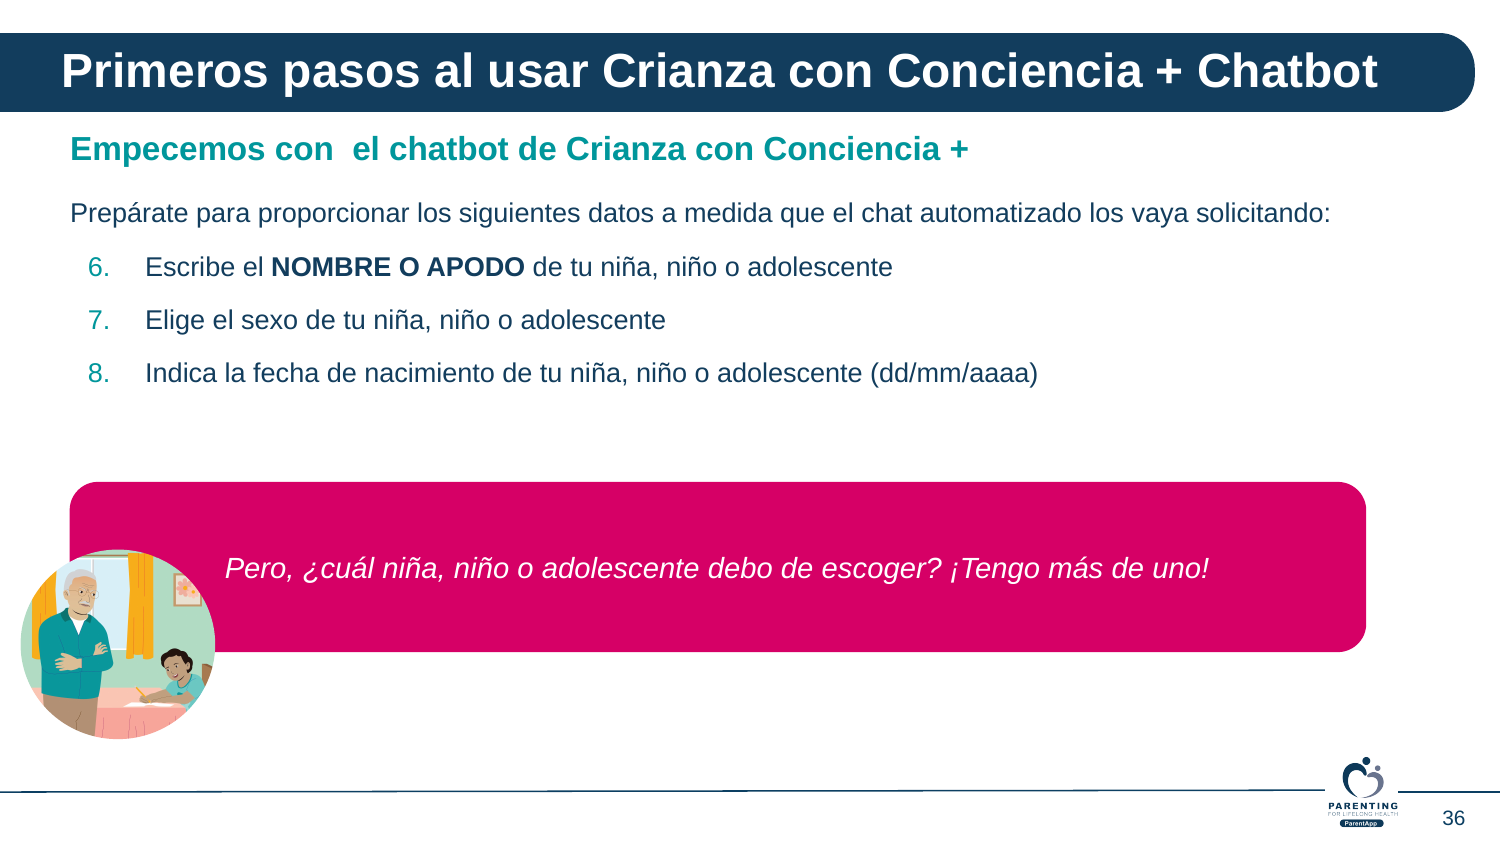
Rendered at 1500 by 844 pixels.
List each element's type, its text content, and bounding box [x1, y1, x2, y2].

text_box Pero, ¿cuál niña, niño o adolescente debo de escoger? ¡Tengo más de uno! [69, 481, 1367, 653]
text_box Primeros pasos al usar Crianza con Conciencia + Chatbot [46, 32, 1500, 105]
picture [20, 549, 216, 740]
picture [1328, 756, 1398, 828]
text_box Empecemos con el chatbot de Crianza con Conciencia + Prepárate para proporcionar los siguientes datos a medida que el chat automatizado los vaya solicitando: Escribe el NOMBRE O APODO de tu niña, niño o adolescente Elige el sexo de tu niña, niño o adolescente Indica la fecha de nacimiento de tu niña, niño o adolescente (dd/mm/aaaa) [55, 120, 1450, 396]
text_box [0, 33, 1461, 112]
